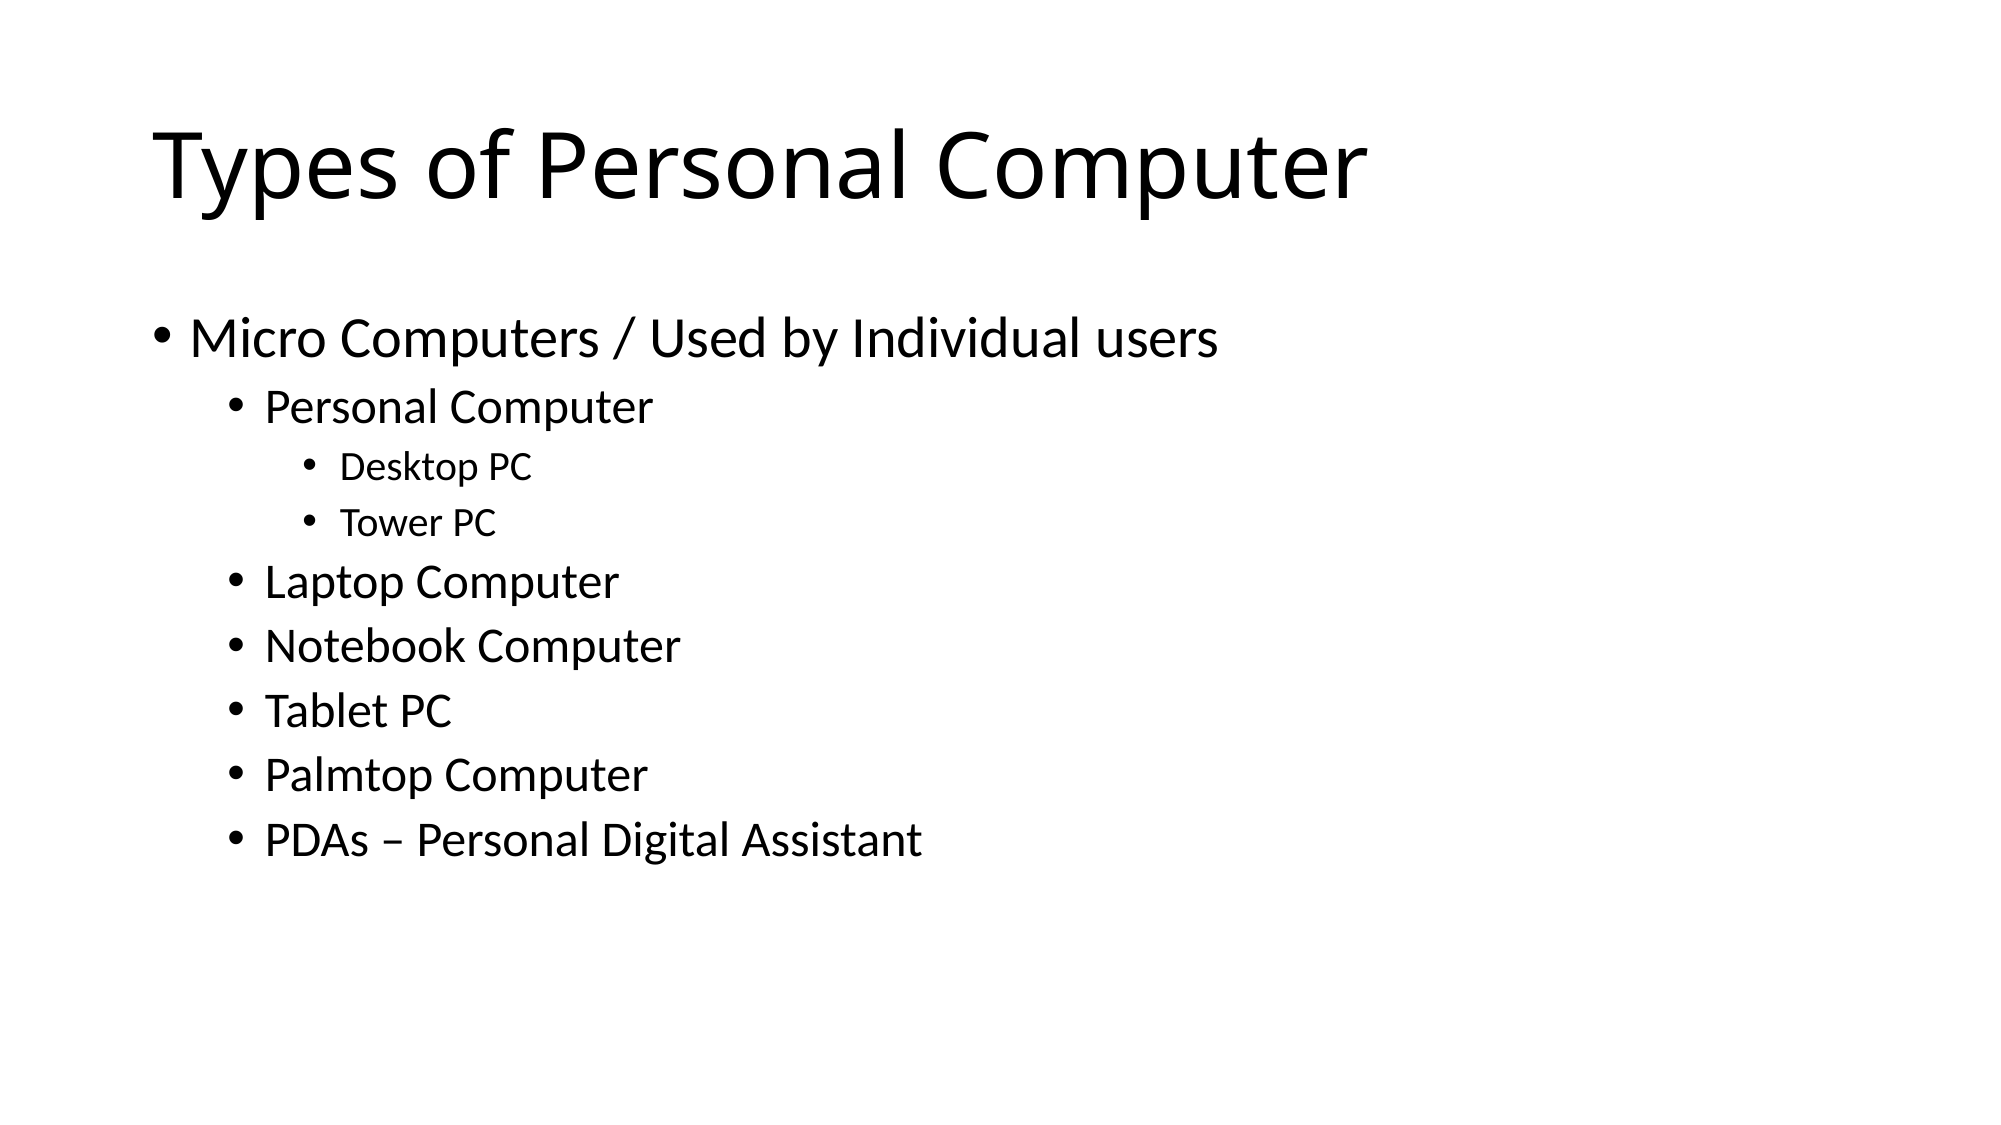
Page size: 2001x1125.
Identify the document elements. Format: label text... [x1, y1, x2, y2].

list Micro Computers / Used by Individual users Personal Computer Desktop PC Tower PC Laptop Computer Notebook Computer Tablet PC Palmtop Computer PDAs – Personal Digital Assistant [137, 299, 1863, 1014]
title Types of Personal Computer [137, 59, 1863, 278]
